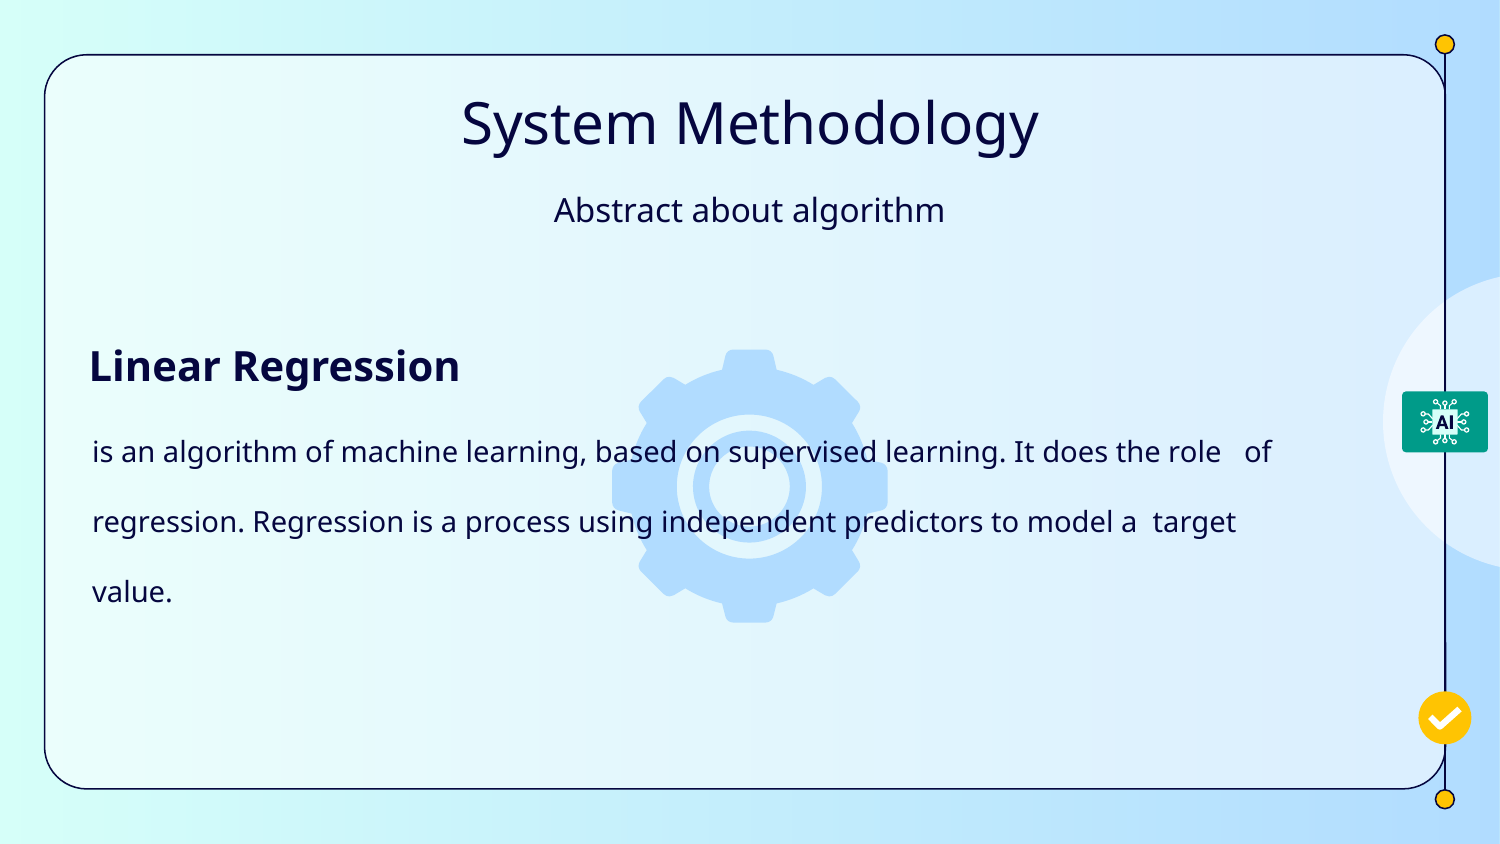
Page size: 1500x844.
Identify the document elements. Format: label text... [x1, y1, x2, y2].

picture [0, 0, 1500, 844]
text_box System Methodology [227, 41, 1273, 157]
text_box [611, 349, 888, 623]
text_box Abstract about algorithm [496, 99, 1004, 230]
text_box is an algorithm of machine learning, based on supervised learning. It does the role of regression. Regression is a process using independent predictors to model a target value. [77, 391, 1310, 844]
picture [1310, 545, 1500, 844]
text_box Linear Regression [88, 281, 677, 391]
